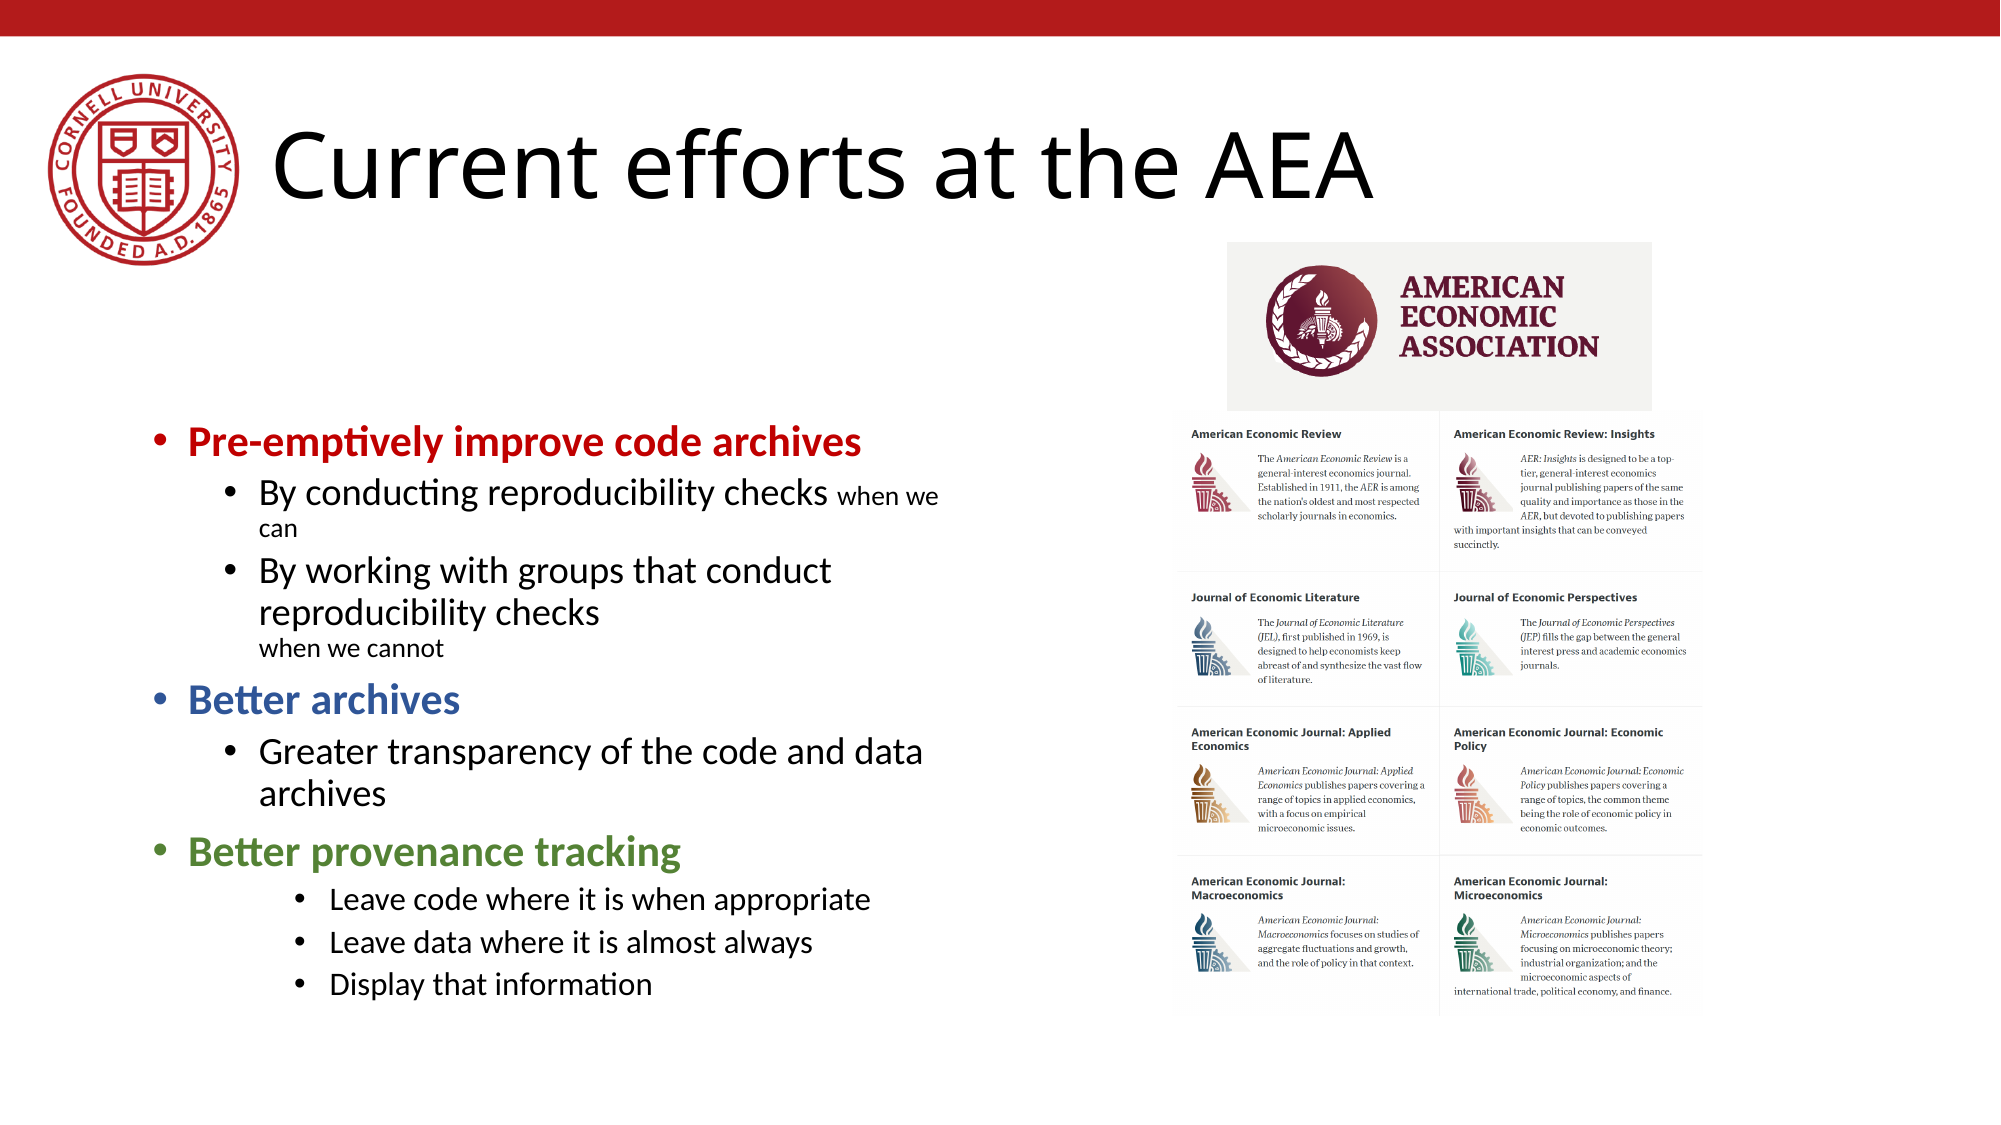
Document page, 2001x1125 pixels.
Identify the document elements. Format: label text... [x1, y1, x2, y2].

picture [1227, 242, 1652, 411]
list Pre-emptively improve code archives By conducting reproducibility checks when we can By working with groups that conduct reproducibility checks when we cannot Better archives Greater transparency of the code and data archives Better provenance tracking Leave code where it is when appropriate Leave data where it is almost always Display that information [137, 410, 984, 1016]
title Current efforts at the AEA [255, 59, 1860, 278]
picture [39, 65, 255, 274]
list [1172, 410, 1703, 1016]
